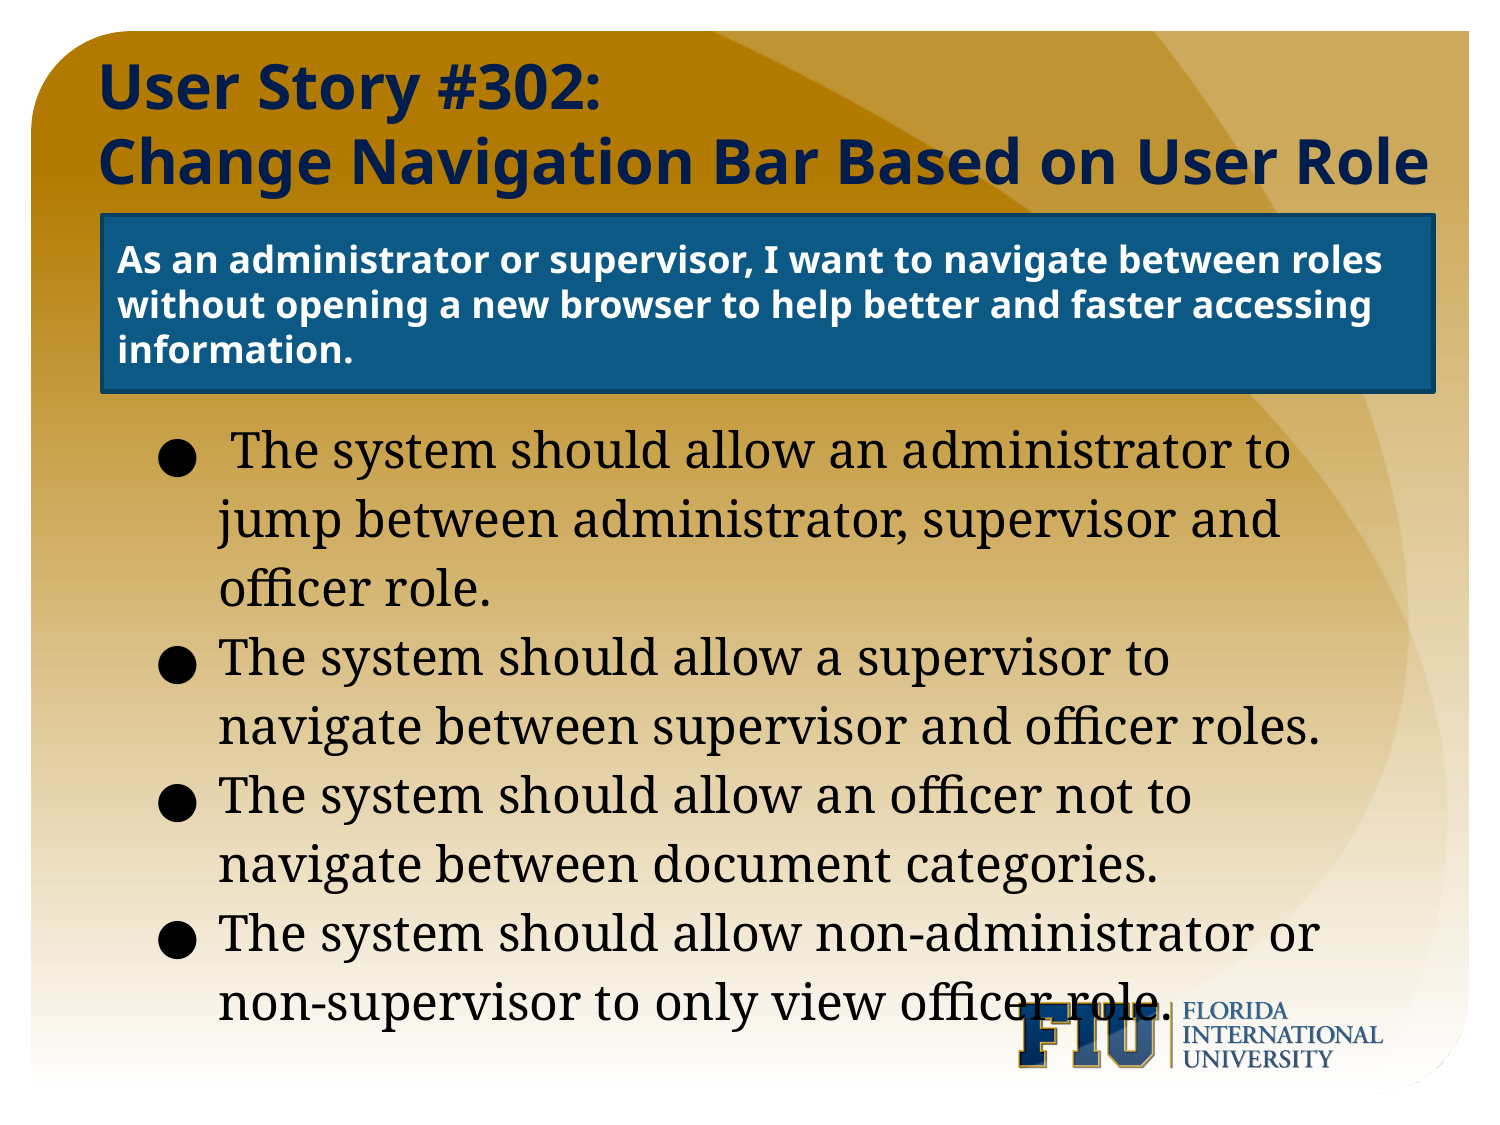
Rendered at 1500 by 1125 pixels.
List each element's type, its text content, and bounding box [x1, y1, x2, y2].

title User Story #302: Change Navigation Bar Based on User Role [82, 62, 1455, 205]
text_box As an administrator or supervisor, I want to navigate between roles without opening a new browser to help better and faster accessing information. [102, 214, 1434, 392]
list The system should allow an administrator to jump between administrator, supervisor and officer role. The system should allow a supervisor to navigate between supervisor and officer roles. The system should allow an officer not to navigate between document categories. The system should allow non-administrator or non-supervisor to only view officer role. [128, 402, 1372, 1074]
picture [24, 30, 1473, 1094]
